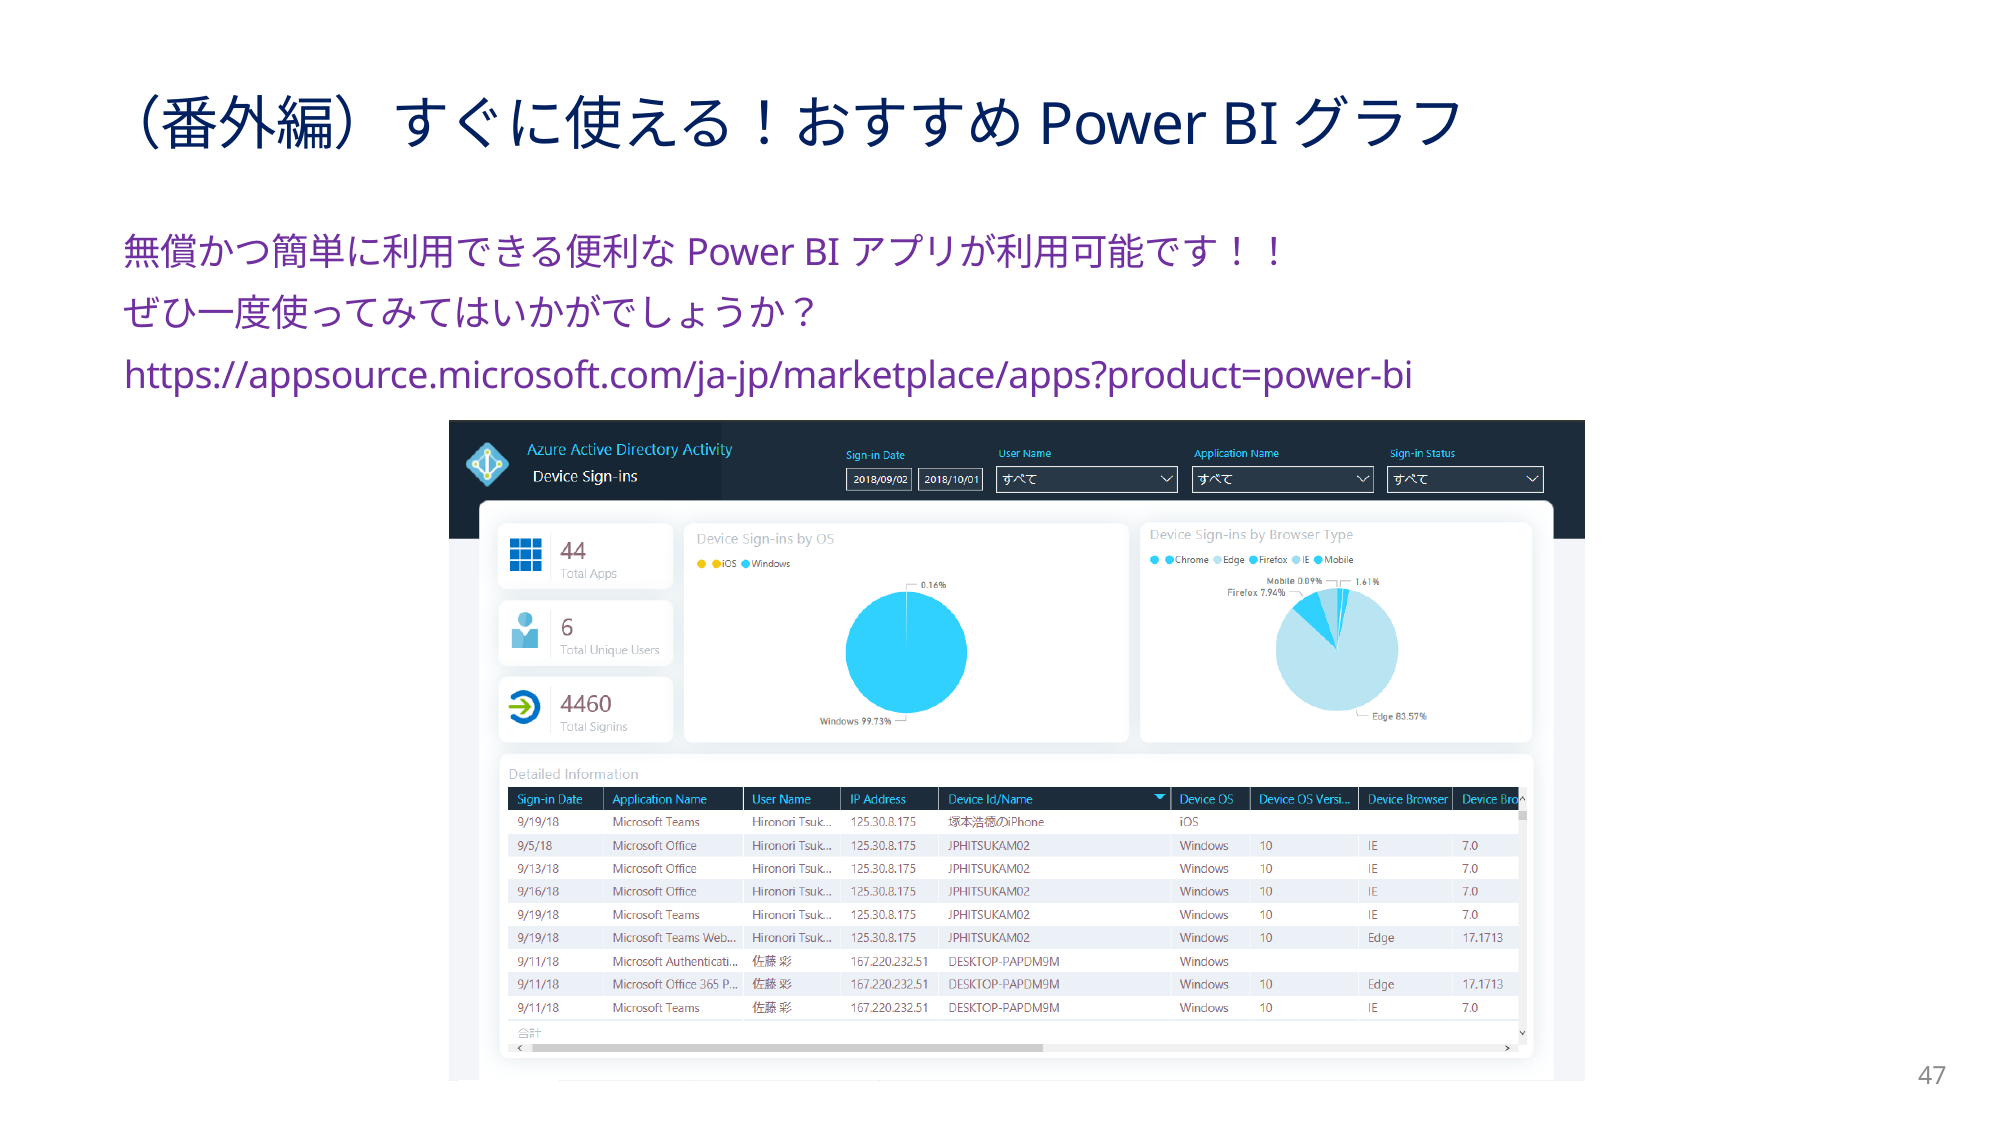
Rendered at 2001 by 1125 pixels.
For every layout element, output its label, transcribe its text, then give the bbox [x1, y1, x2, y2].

title （番外編）すぐに使える！おすすめPower BIグラフ [88, 55, 1959, 173]
picture [449, 420, 1585, 1081]
list 無償かつ簡単に利用できる便利なPower BIアプリが利用可能です！！ ぜひ一度使ってみてはいかがでしょうか？ https://appsource.microsoft.com/ja-jp/marketplace/apps?product=power-bi [108, 233, 1881, 329]
text_box 47 [1875, 1052, 1962, 1113]
